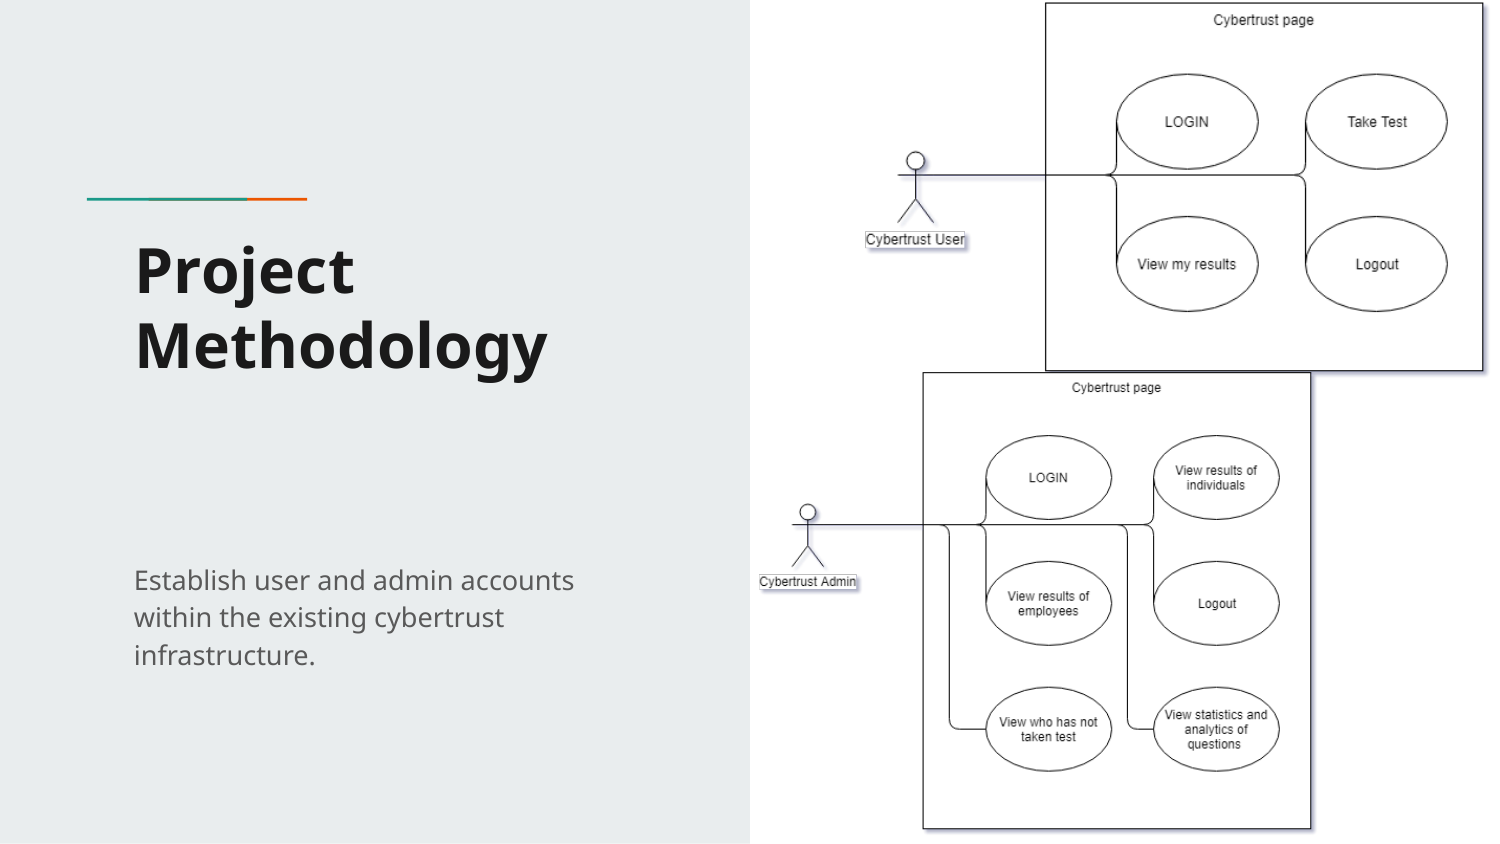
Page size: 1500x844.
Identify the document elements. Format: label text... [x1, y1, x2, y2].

title Project Methodology [119, 216, 662, 494]
subtitle Establish user and admin accounts within the existing cybertrust infrastructure. [118, 543, 661, 669]
picture [755, 0, 1500, 844]
